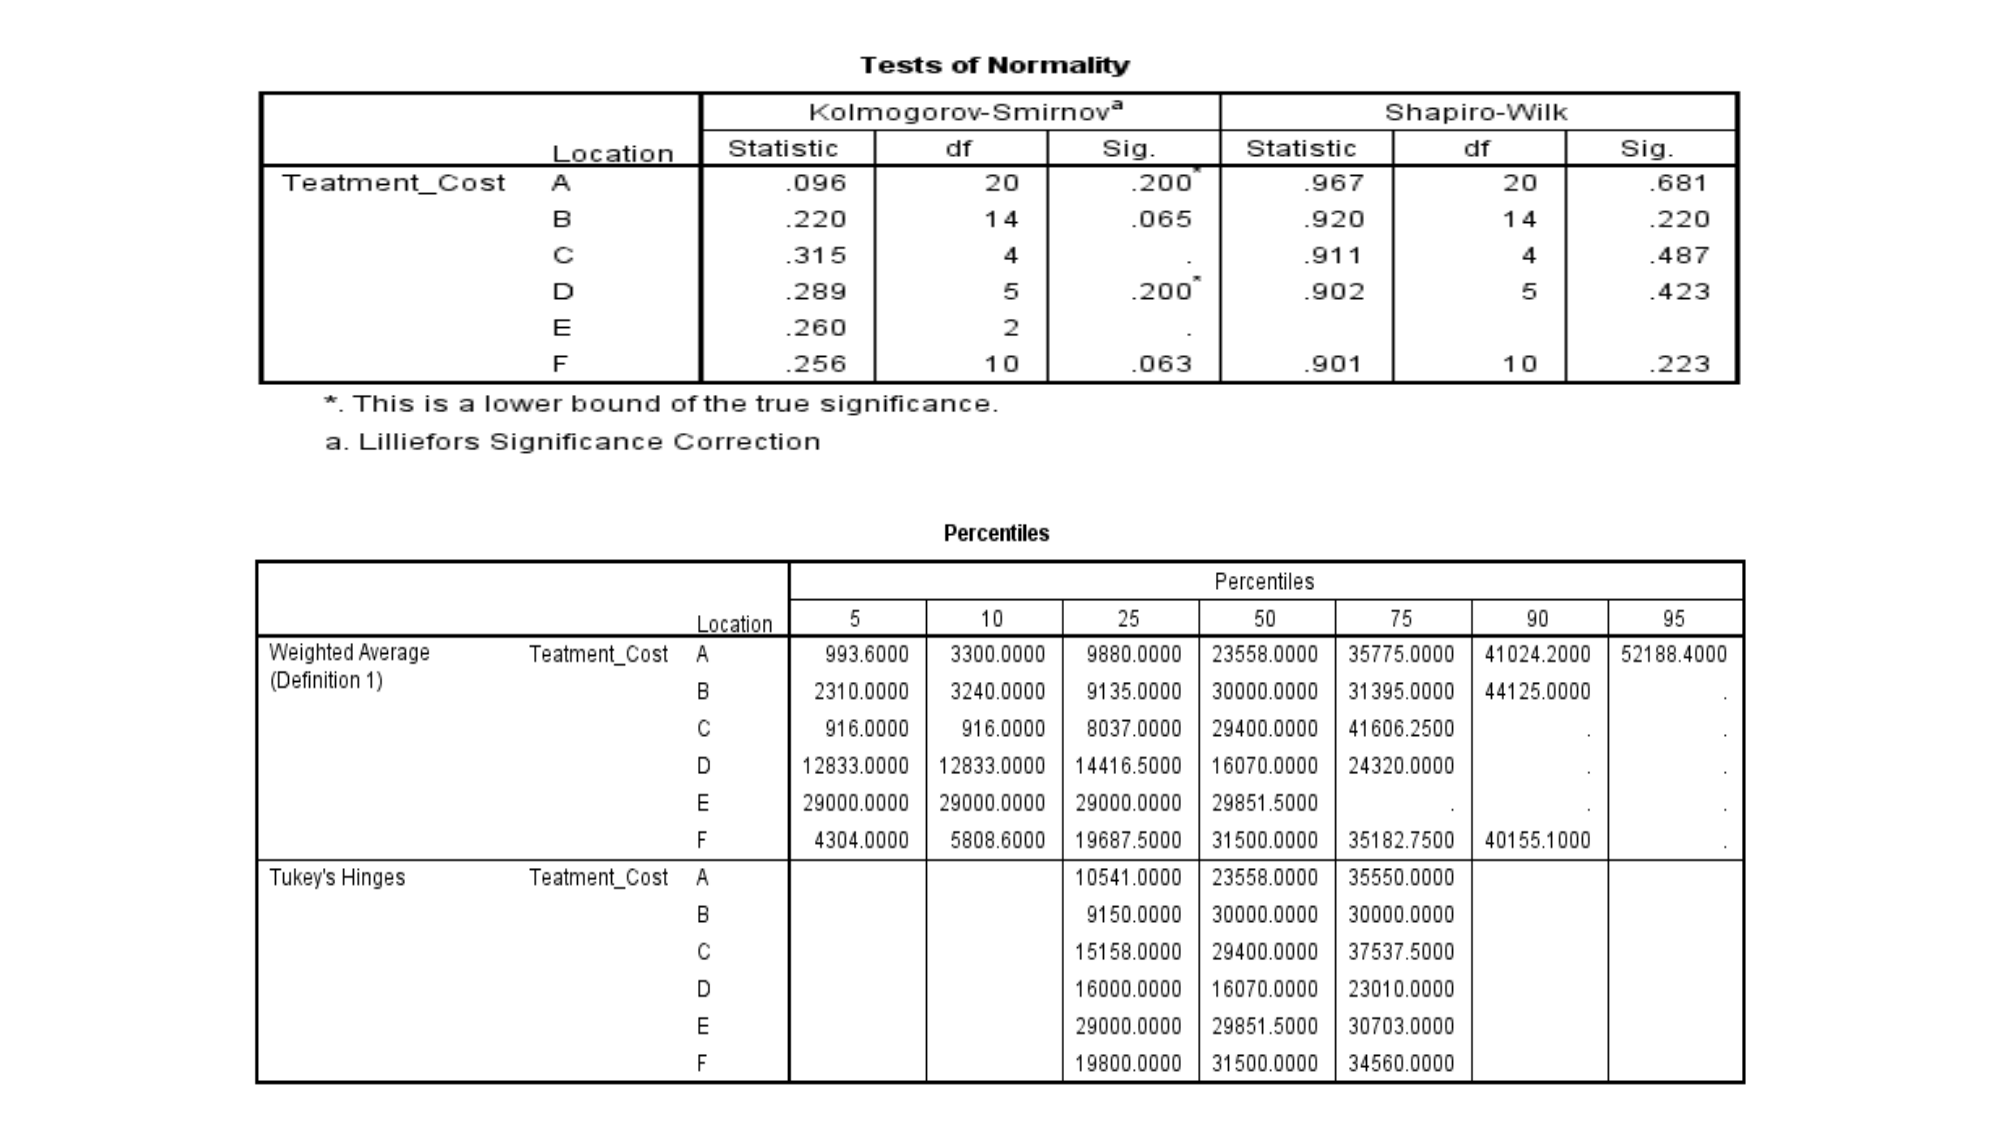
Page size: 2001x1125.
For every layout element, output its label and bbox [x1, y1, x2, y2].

picture [249, 508, 1754, 1094]
picture [249, 40, 1754, 470]
